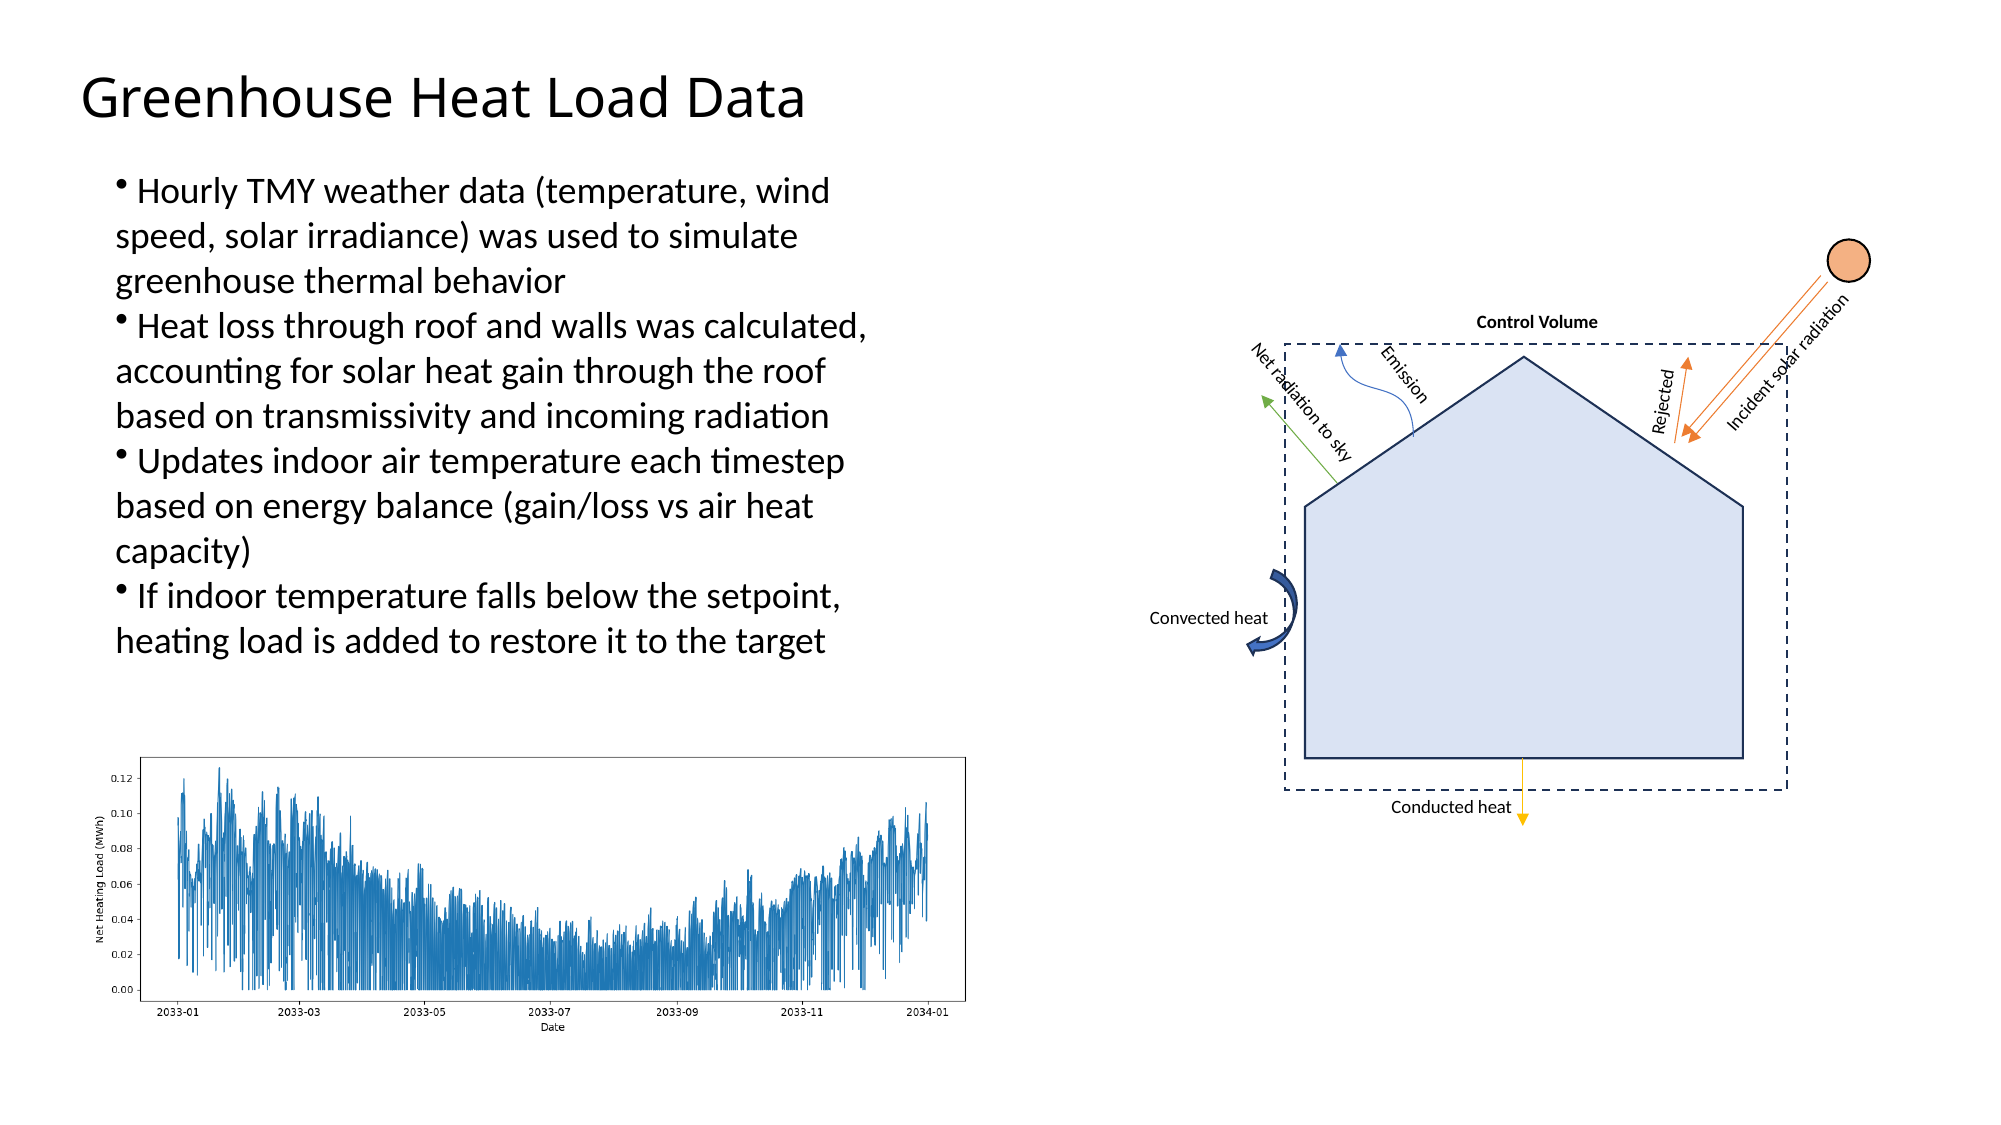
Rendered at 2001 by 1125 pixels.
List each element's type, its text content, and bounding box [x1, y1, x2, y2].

text_box Hourly TMY weather data (temperature, wind speed, solar irradiance) was used to simulate greenhouse thermal behavior Heat loss through roof and walls was calculated, accounting for solar heat gain through the roof based on transmissivity and incoming radiation Updates indoor air temperature each timestep based on energy balance (gain/loss vs air heat capacity) If indoor temperature falls below the setpoint, heating load is added to restore it to the target [100, 158, 936, 669]
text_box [1135, 198, 1871, 826]
list Greenhouse Heat Load Data [65, 62, 1136, 138]
picture [88, 749, 972, 1040]
